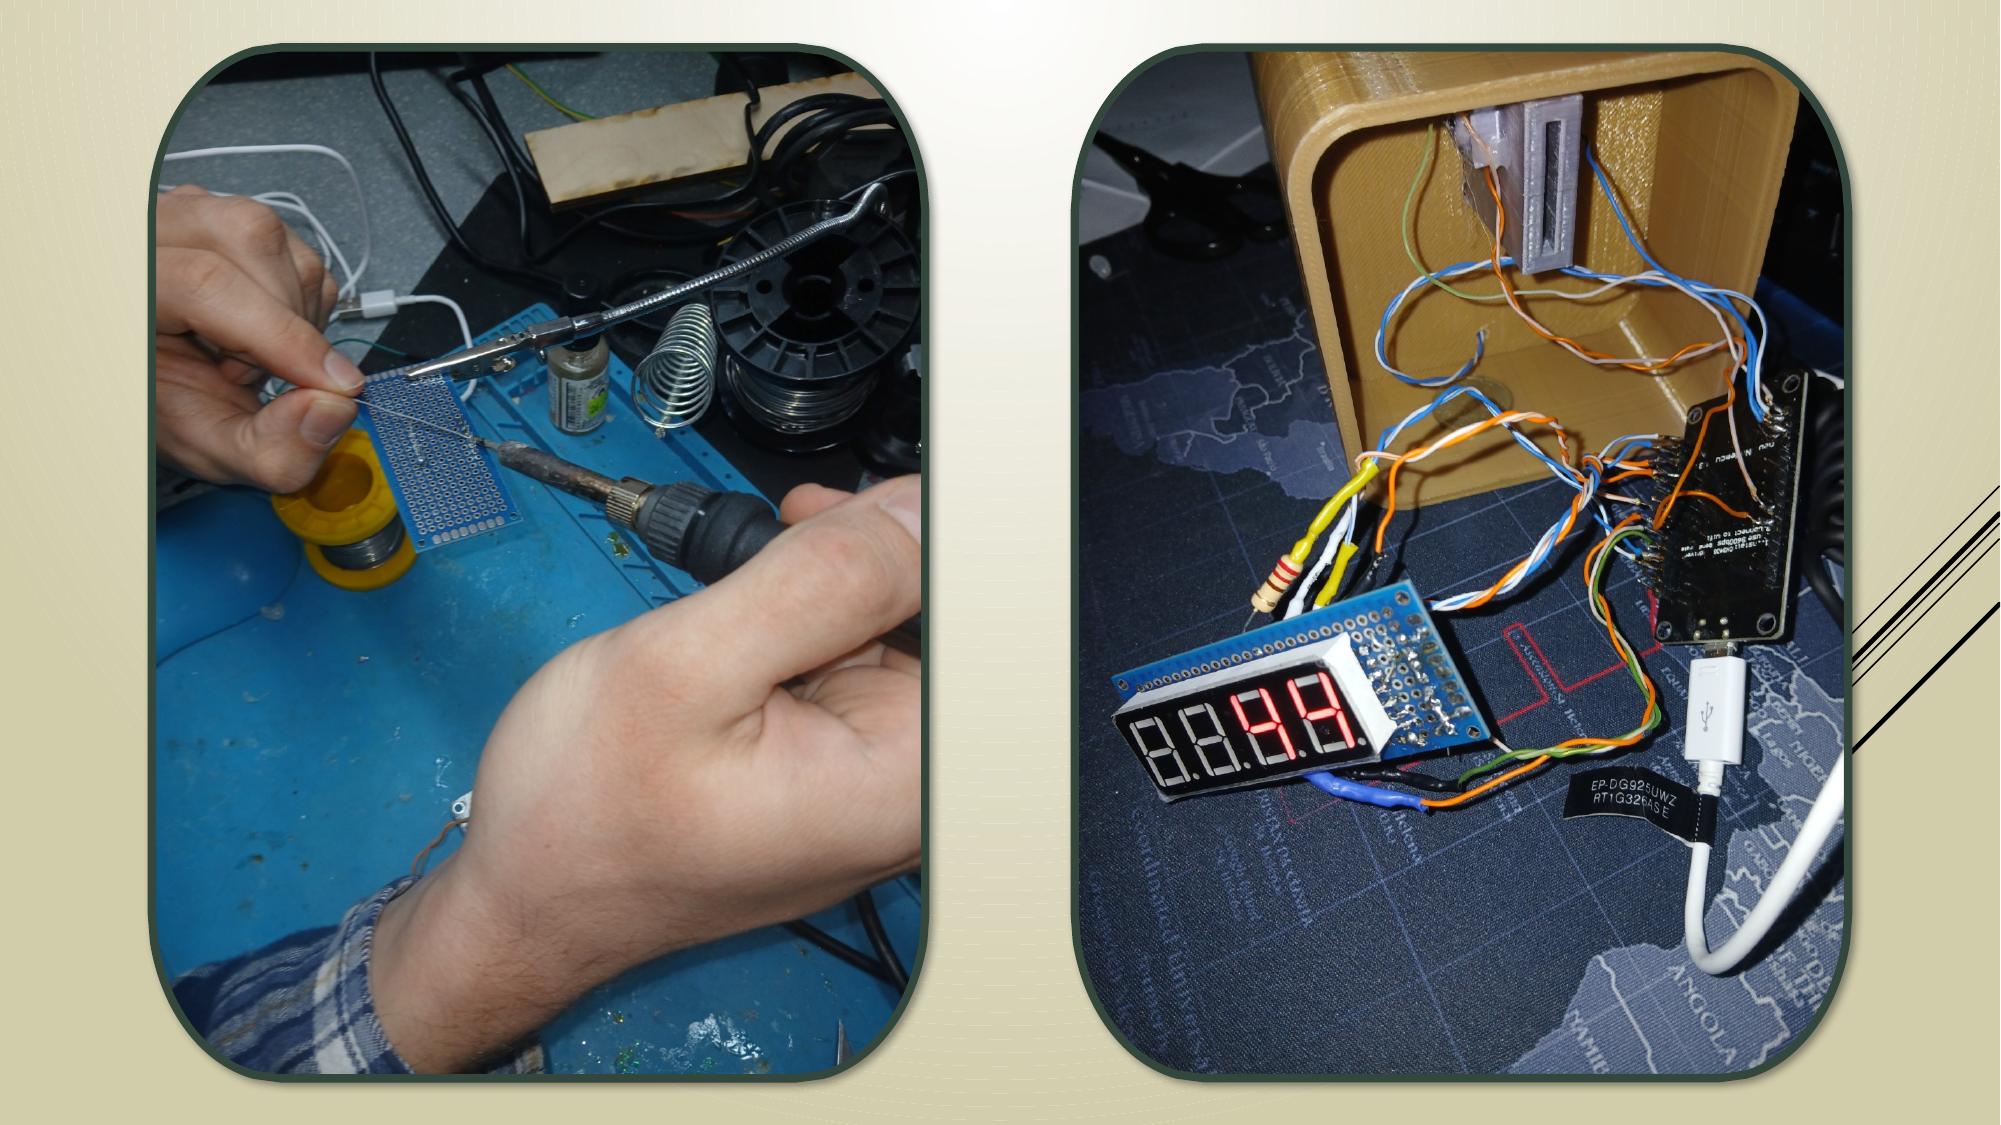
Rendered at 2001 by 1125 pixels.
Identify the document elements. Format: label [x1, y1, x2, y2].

picture [22, 52, 1977, 1074]
